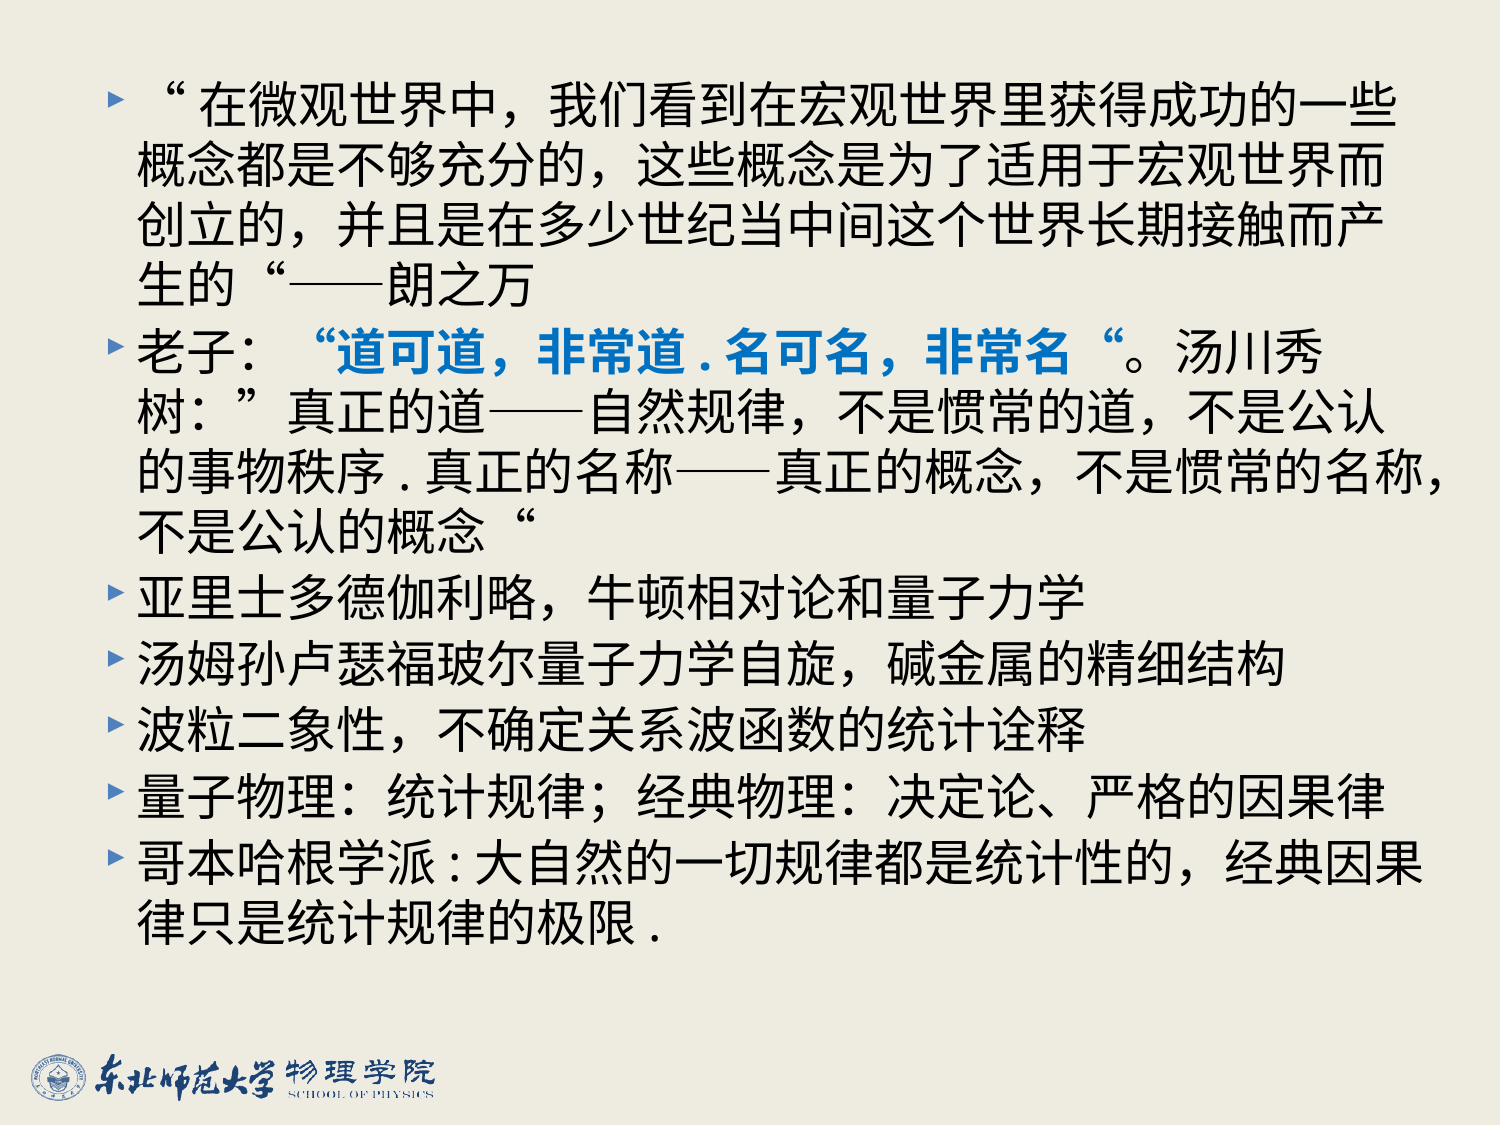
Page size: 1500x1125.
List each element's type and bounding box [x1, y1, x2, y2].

picture [20, 1054, 440, 1101]
